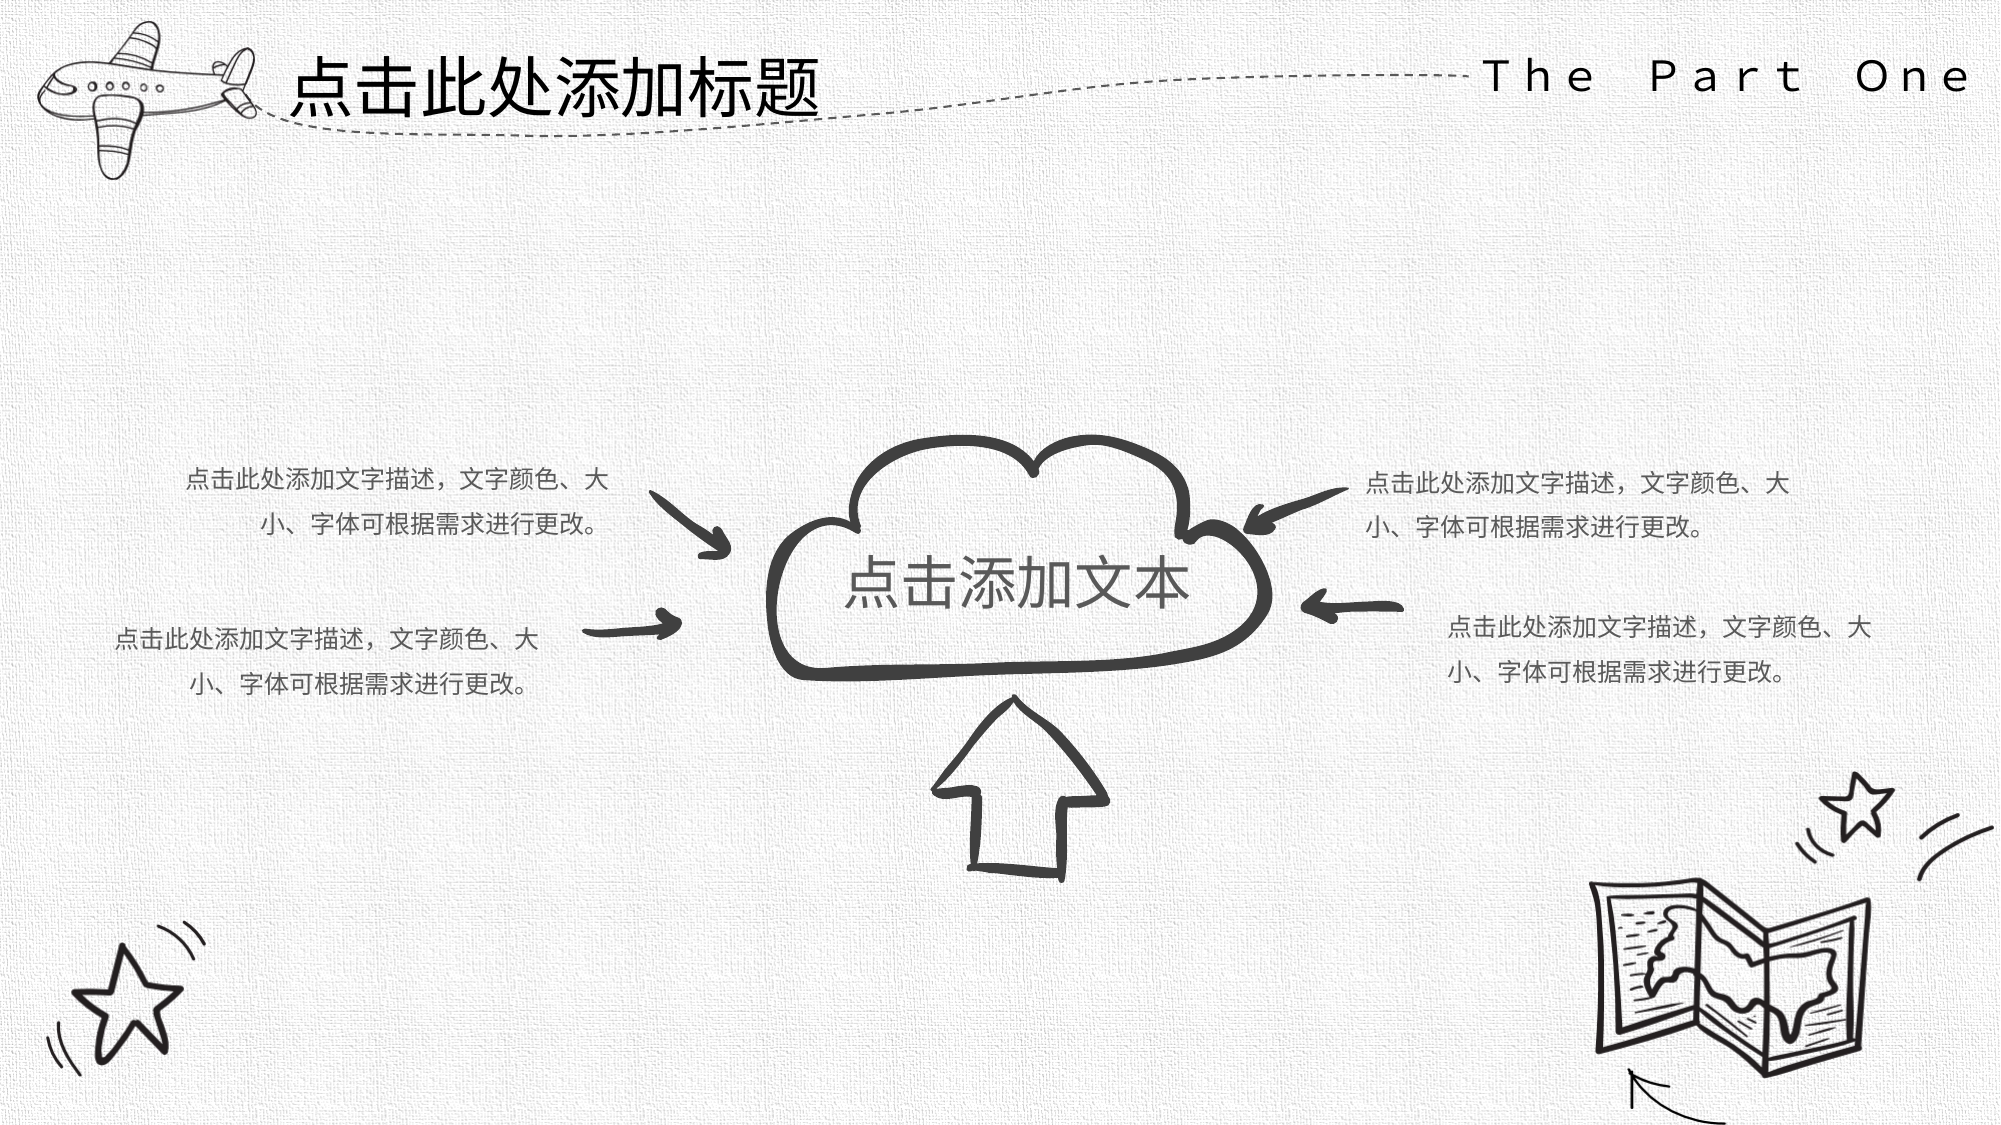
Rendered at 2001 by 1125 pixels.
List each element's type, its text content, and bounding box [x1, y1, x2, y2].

text_box 点击此处添加文字描述，文字颜色、大小、字体可根据需求进行更改。 [147, 441, 625, 546]
text_box 点击此处添加文字描述，文字颜色、大小、字体可根据需求进行更改。 [1351, 444, 1829, 550]
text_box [738, 428, 1296, 685]
text_box [930, 694, 1111, 883]
picture [0, 0, 2001, 1125]
text_box [582, 607, 682, 640]
text_box 点击此处添加文字描述，文字颜色、大小、字体可根据需求进行更改。 [1433, 589, 1911, 694]
text_box [648, 490, 732, 560]
text_box [1300, 588, 1405, 624]
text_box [37, 21, 2000, 180]
text_box 点击此处添加文字描述，文字颜色、大小、字体可根据需求进行更改。 [76, 601, 555, 706]
text_box [1296, 487, 1349, 513]
